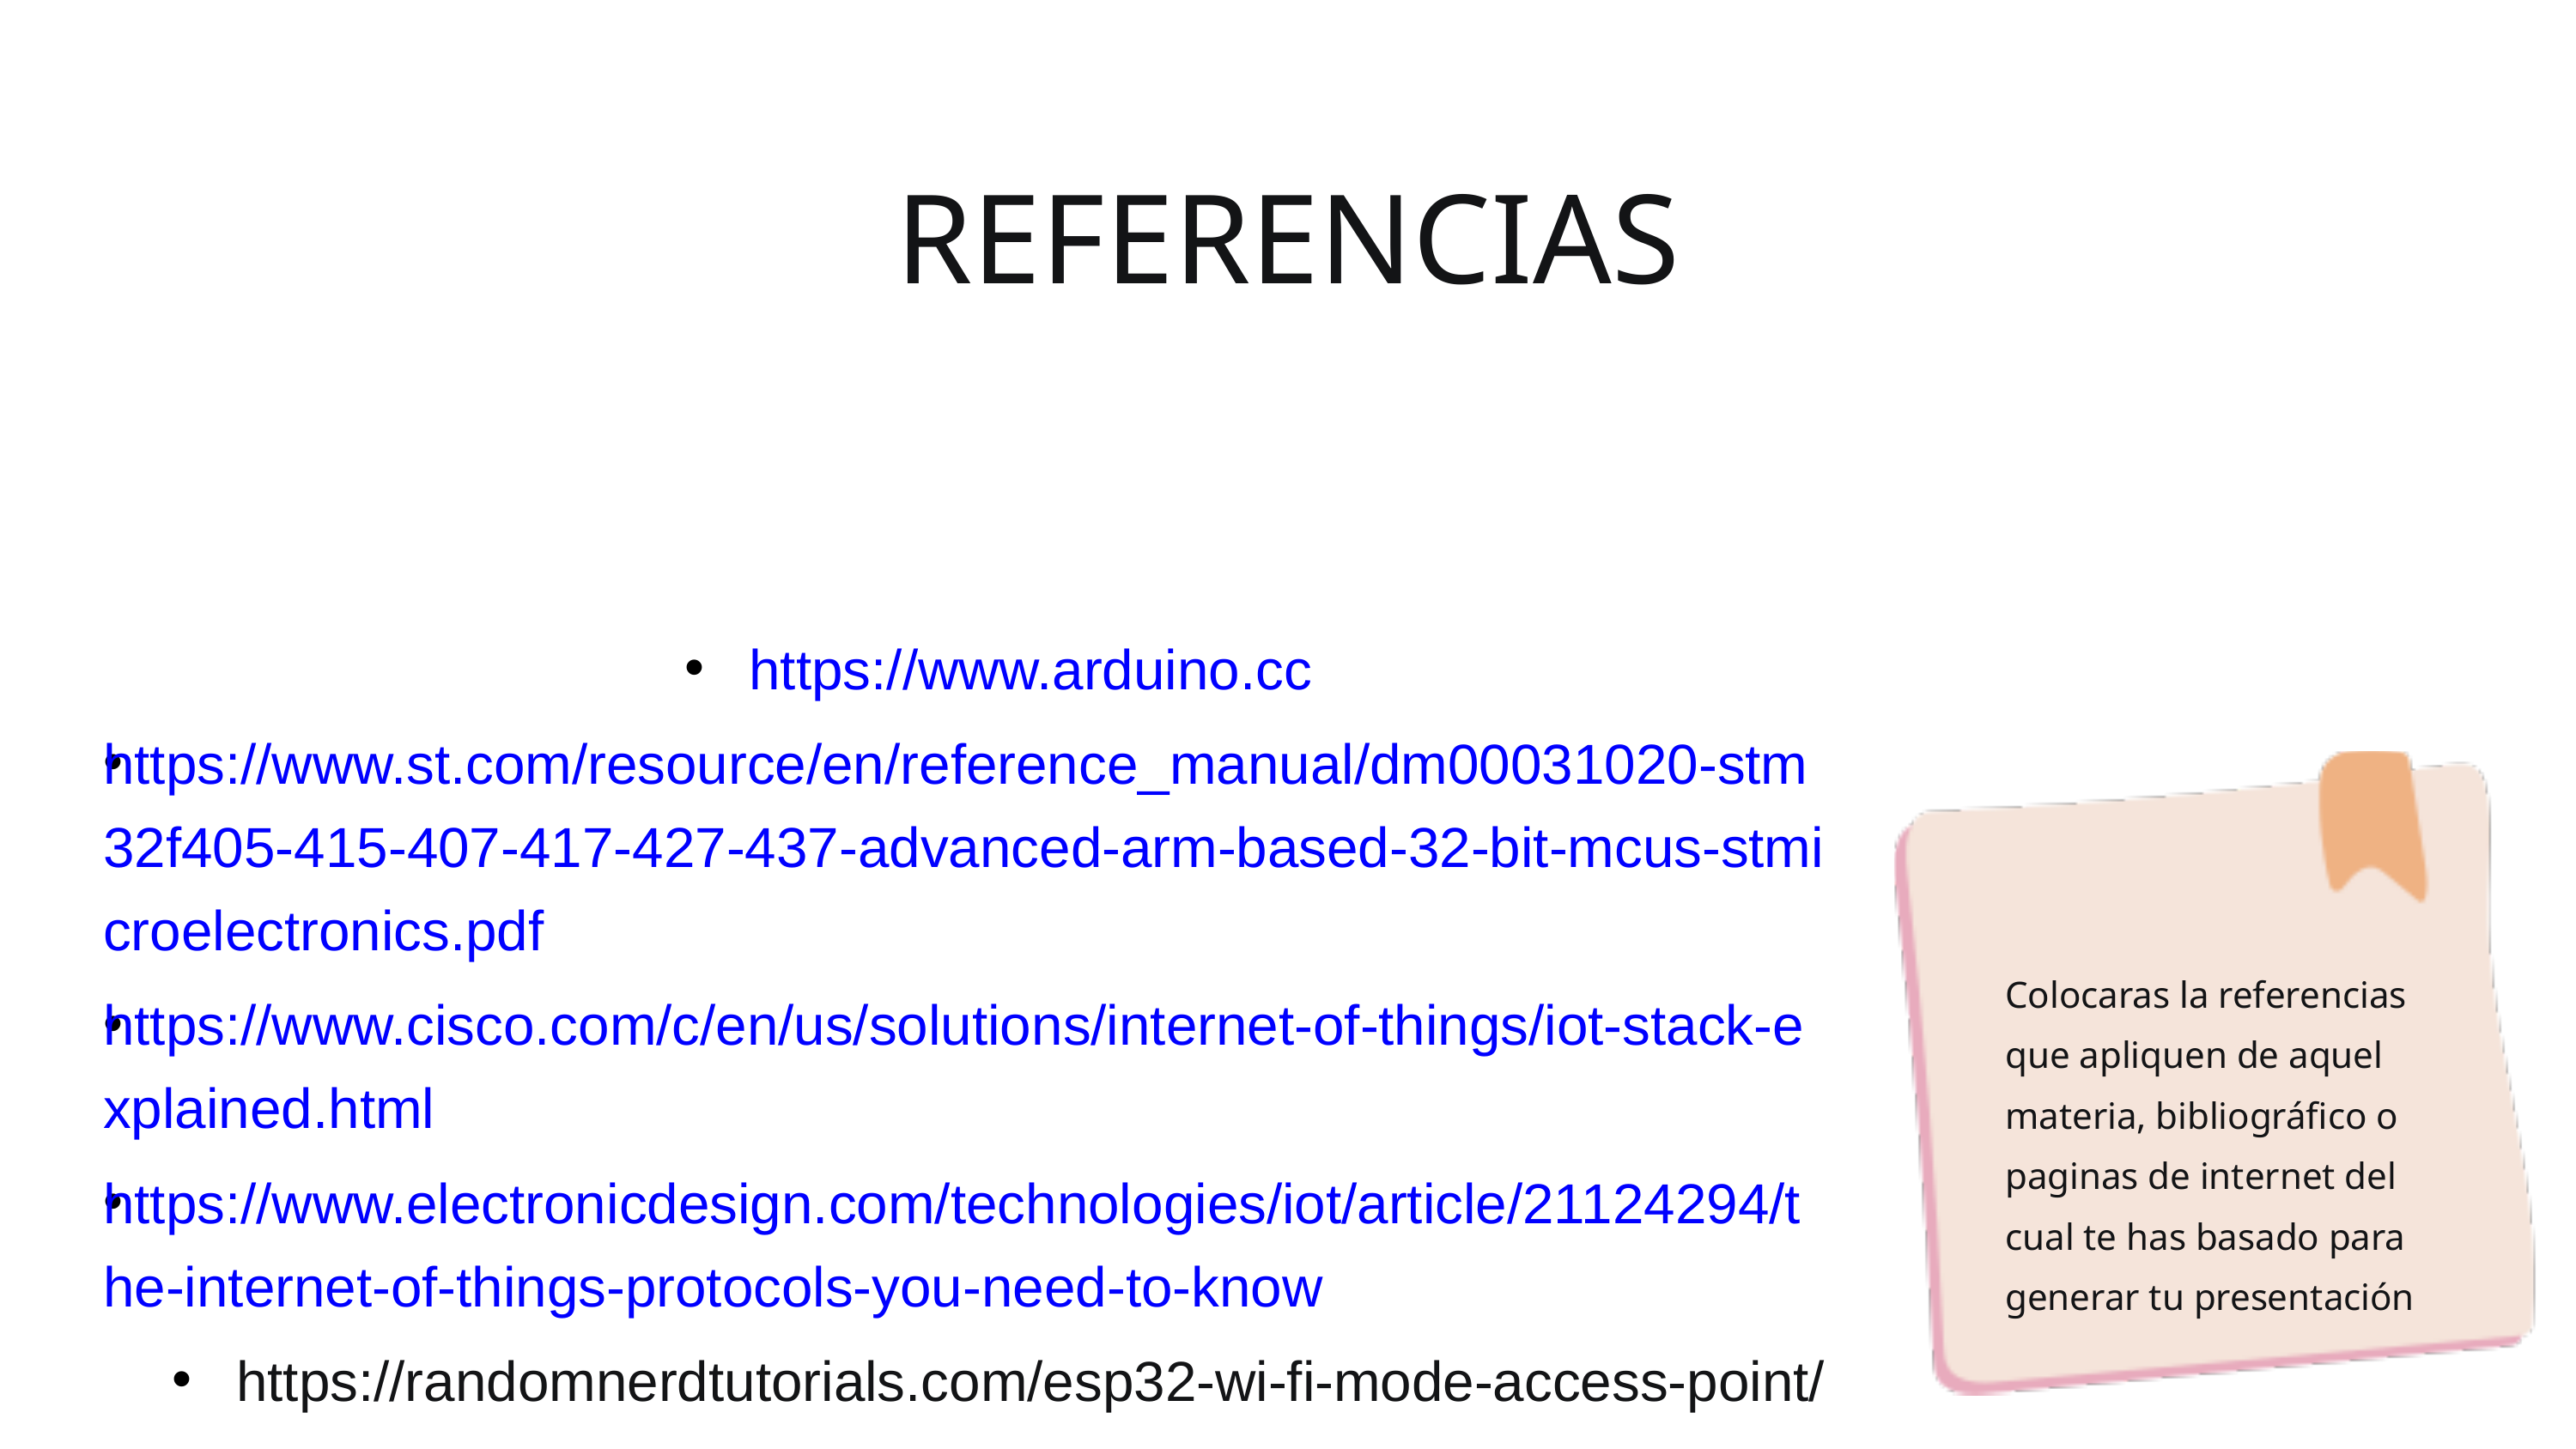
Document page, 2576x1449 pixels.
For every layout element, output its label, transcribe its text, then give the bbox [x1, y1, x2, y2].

text_box REFERENCIAS [353, 141, 2256, 308]
text_box [1893, 751, 2546, 1396]
text_box Colocaras la referencias que apliquen de aquel materia, bibliográfico o paginas de internet del cual te has basado para generar tu presentación [2005, 955, 2462, 1319]
text_box https://www.arduino.cc https://www.st.com/resource/en/reference_manual/dm00031020-stm32f405-415-407-417-427-437-advanced-arm-based-32-bit-mcus-stmicroelectronics.pdf https://www.cisco.com/c/en/us/solutions/internet-of-things/iot-stack-explained.html https://www.electronicdesign.com/technologies/iot/article/21124294/the-internet-of-things-protocols-you-need-to-know https://randomnerdtutorials.com/esp32-wi-fi-mode-access-point/ [103, 606, 1894, 1080]
